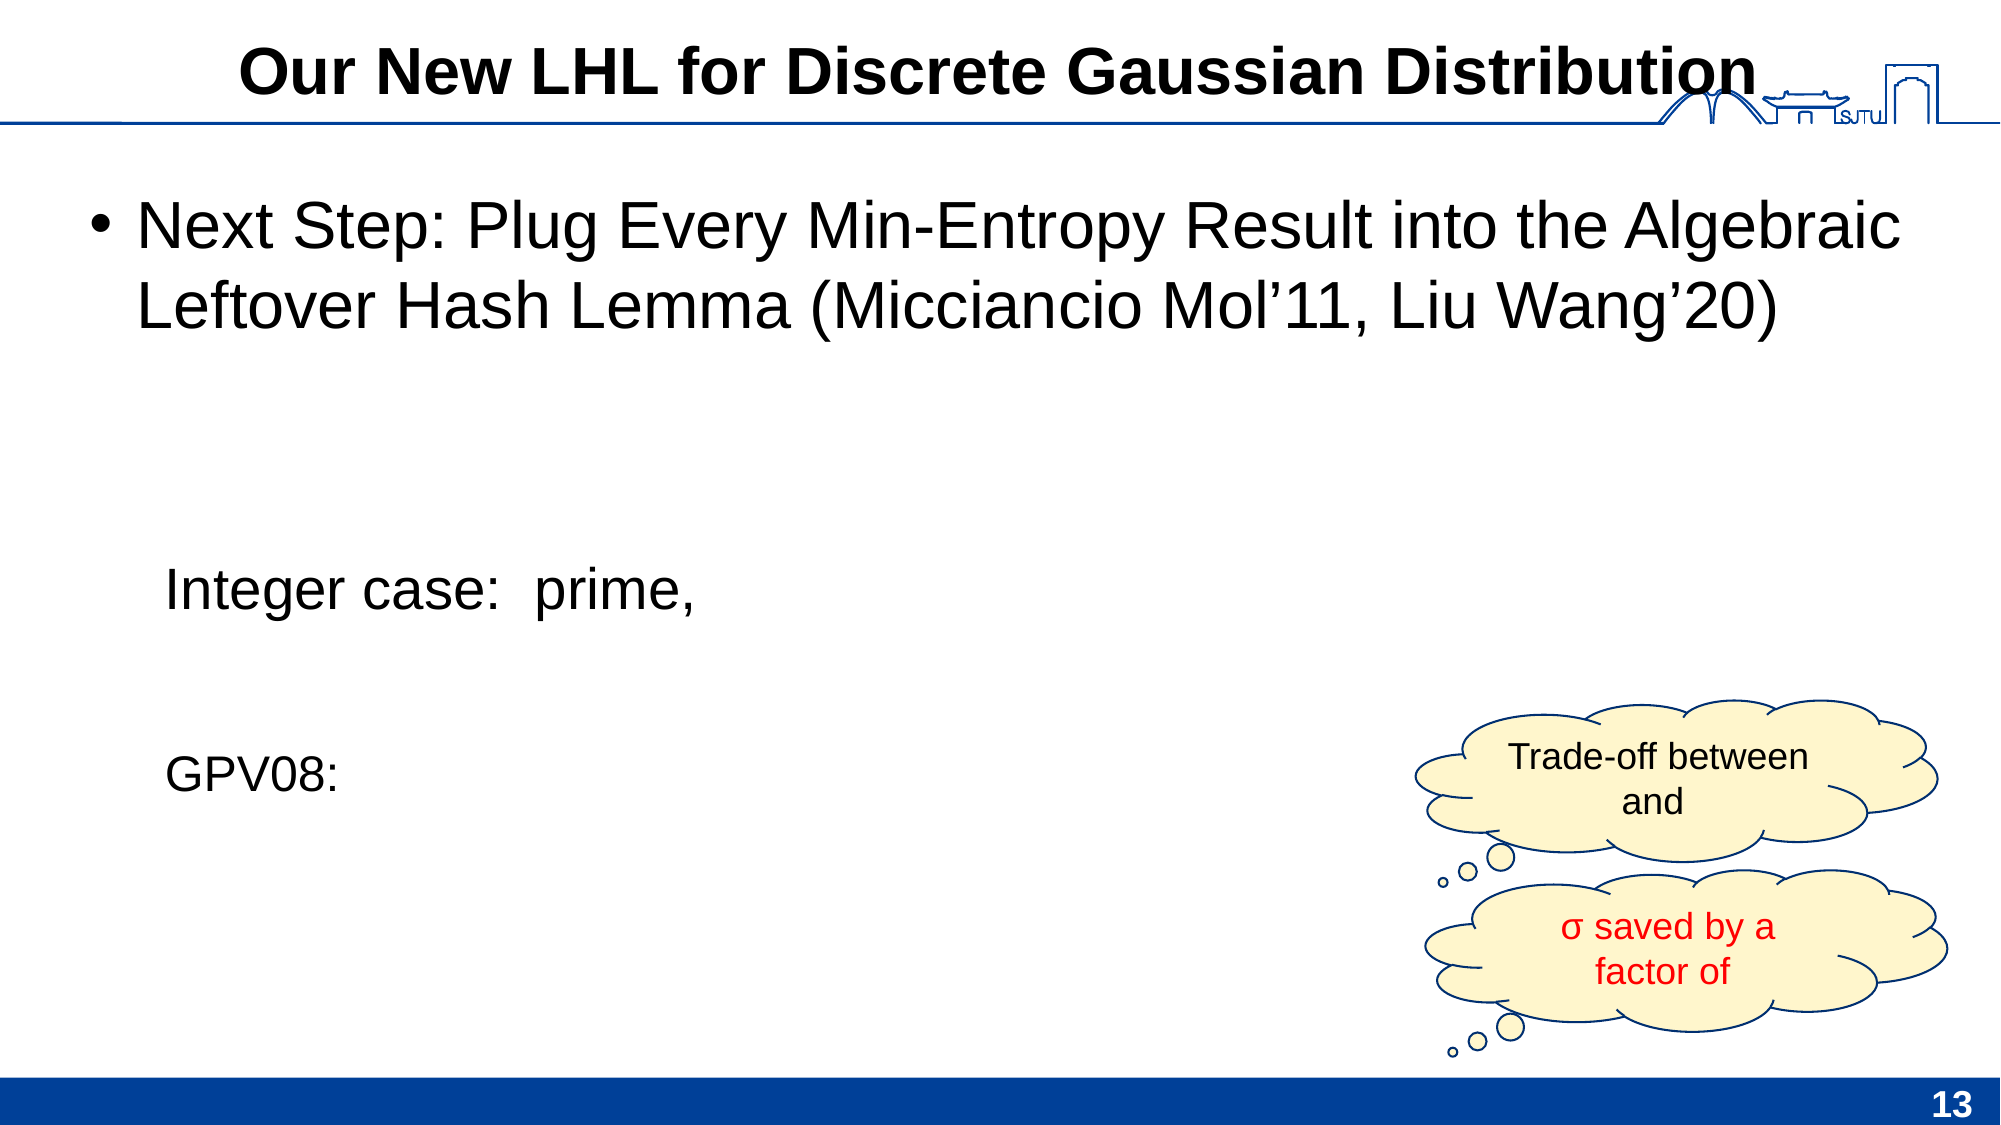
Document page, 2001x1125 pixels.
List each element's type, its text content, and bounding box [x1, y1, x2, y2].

title Our New LHL for Discrete Gaussian Distribution [79, 22, 1919, 124]
slide_number 13 [1537, 1079, 1988, 1125]
